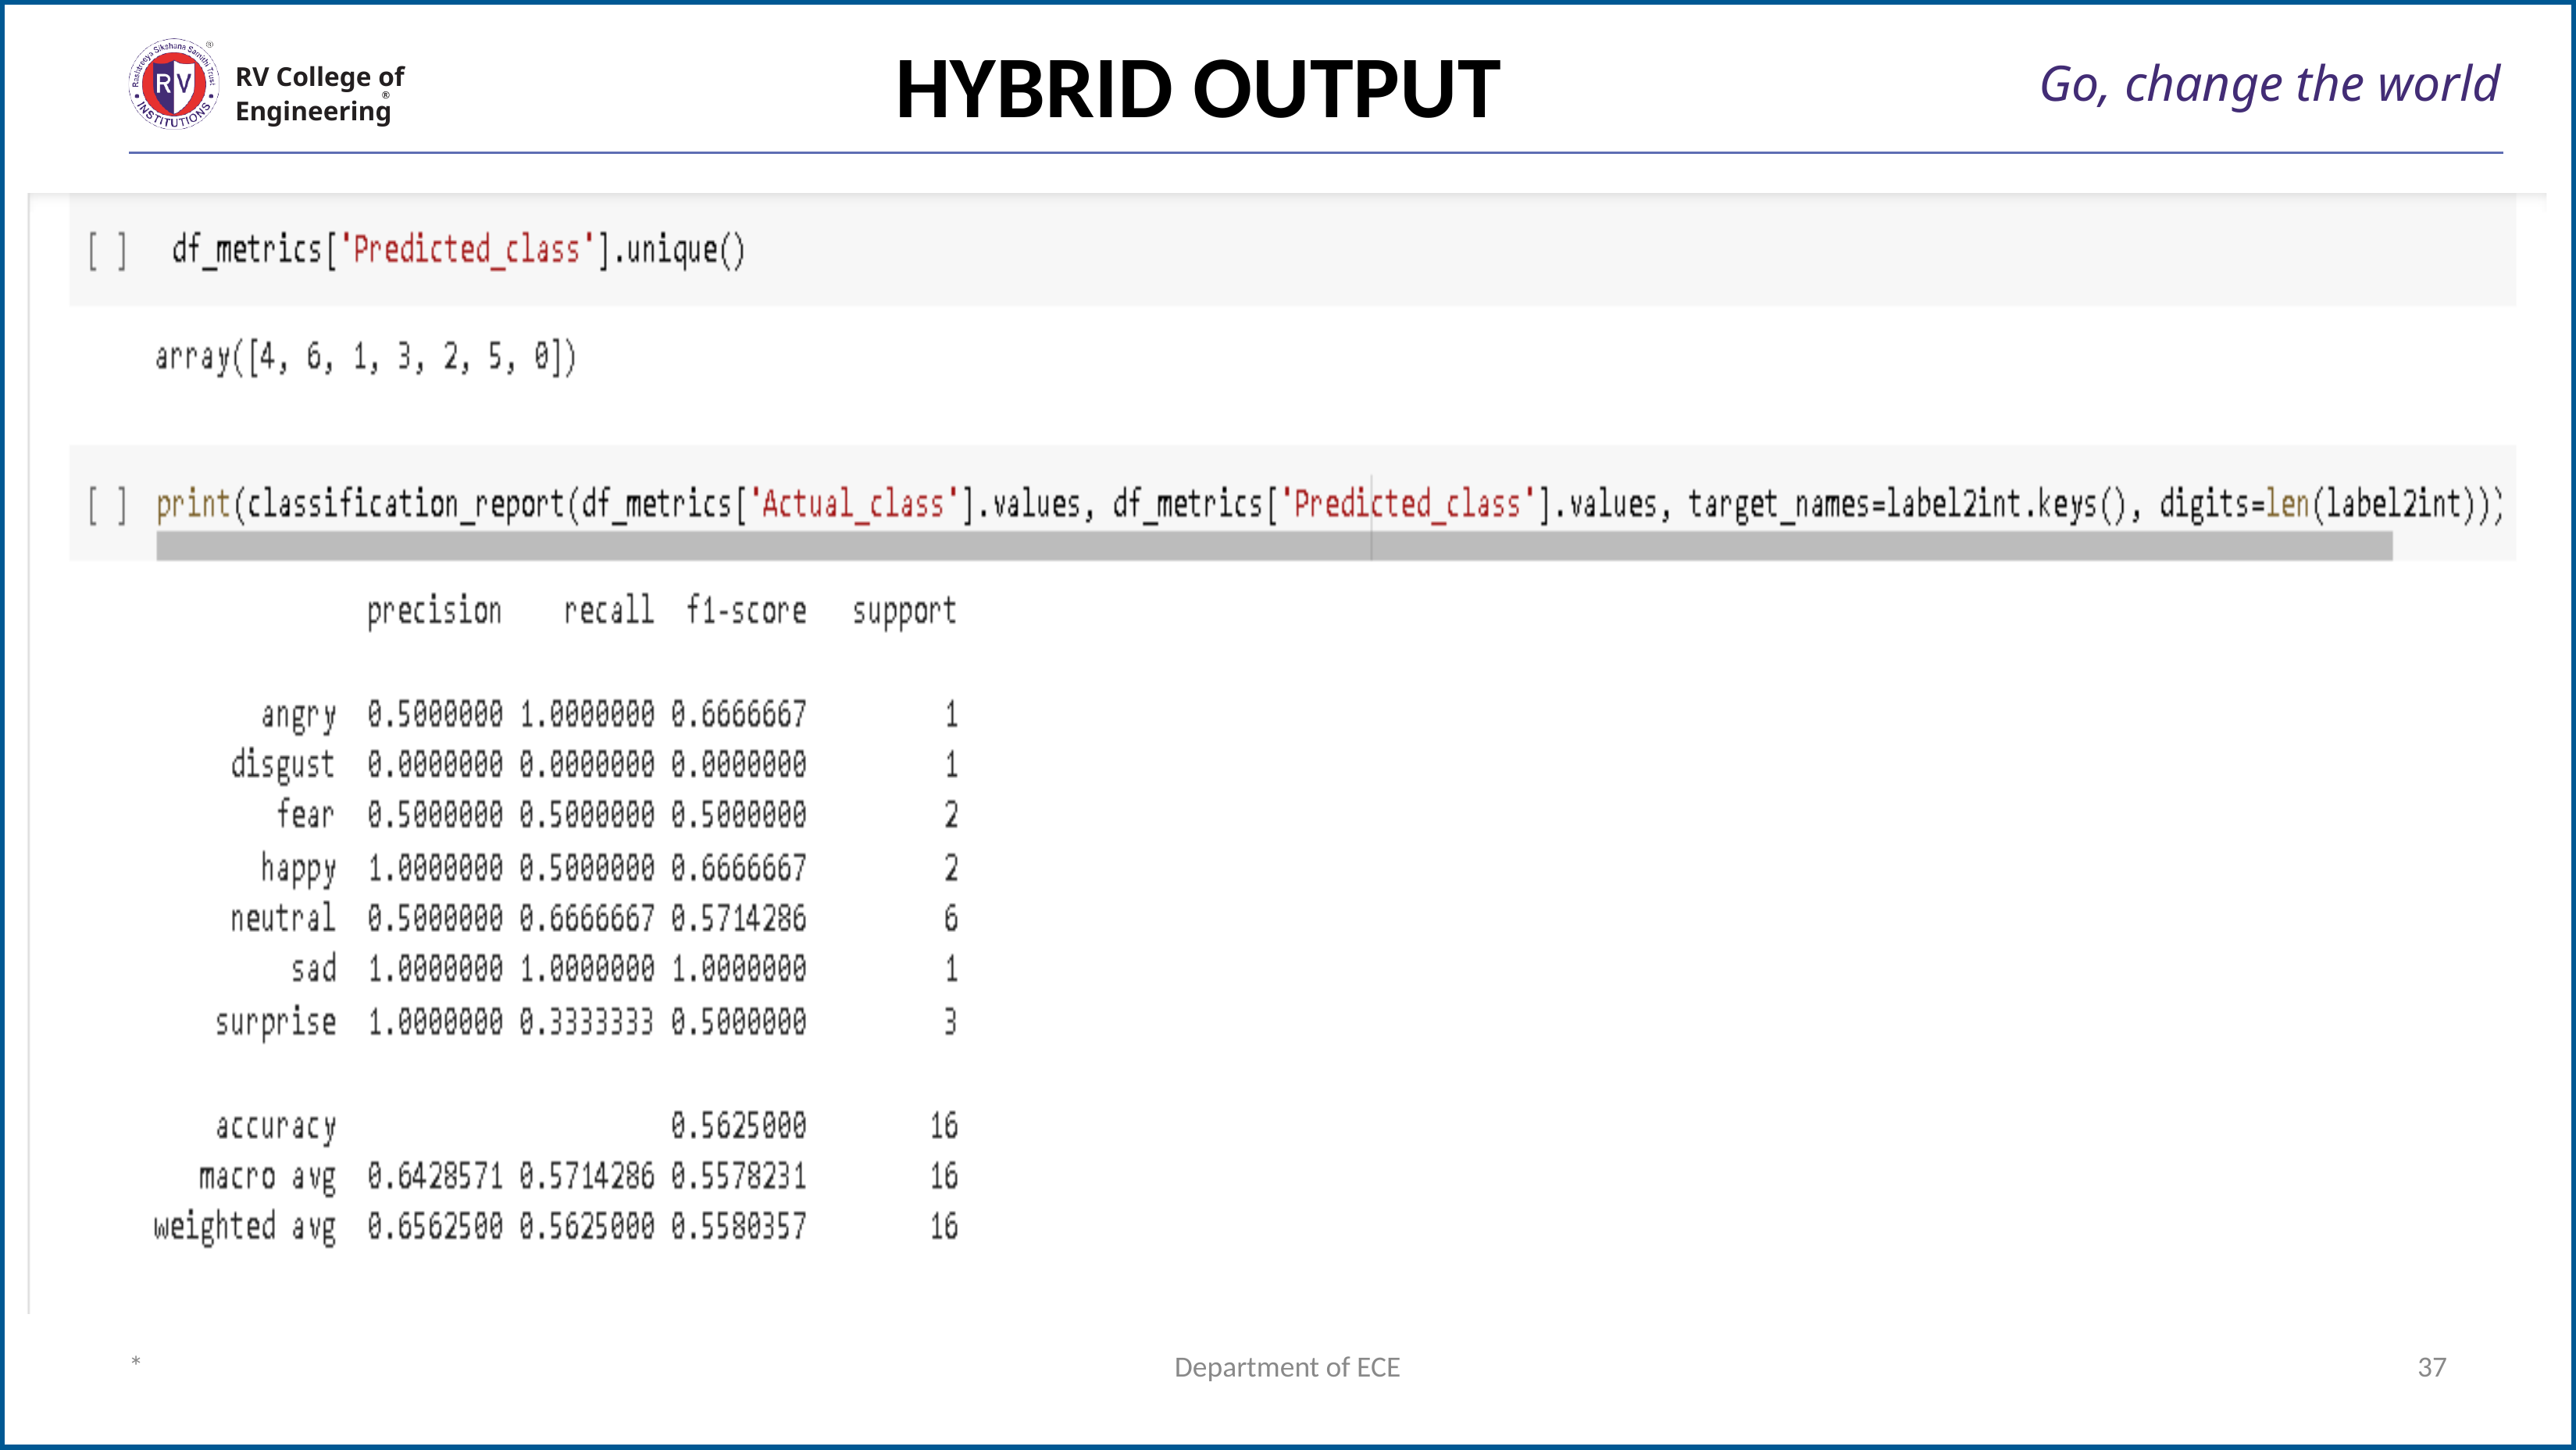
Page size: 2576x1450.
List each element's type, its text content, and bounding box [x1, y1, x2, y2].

text_box HYBRID OUTPUT [542, 27, 1855, 135]
text_box 37 [1854, 1348, 2447, 1384]
title Go, change the world [2029, 52, 2502, 190]
text_box [128, 38, 219, 130]
text_box * [128, 1348, 722, 1384]
text_box [0, 0, 2576, 1450]
text_box Department of ECE [876, 1348, 1700, 1384]
text_box RV College of Engineering [233, 55, 409, 127]
picture [26, 192, 2547, 1314]
